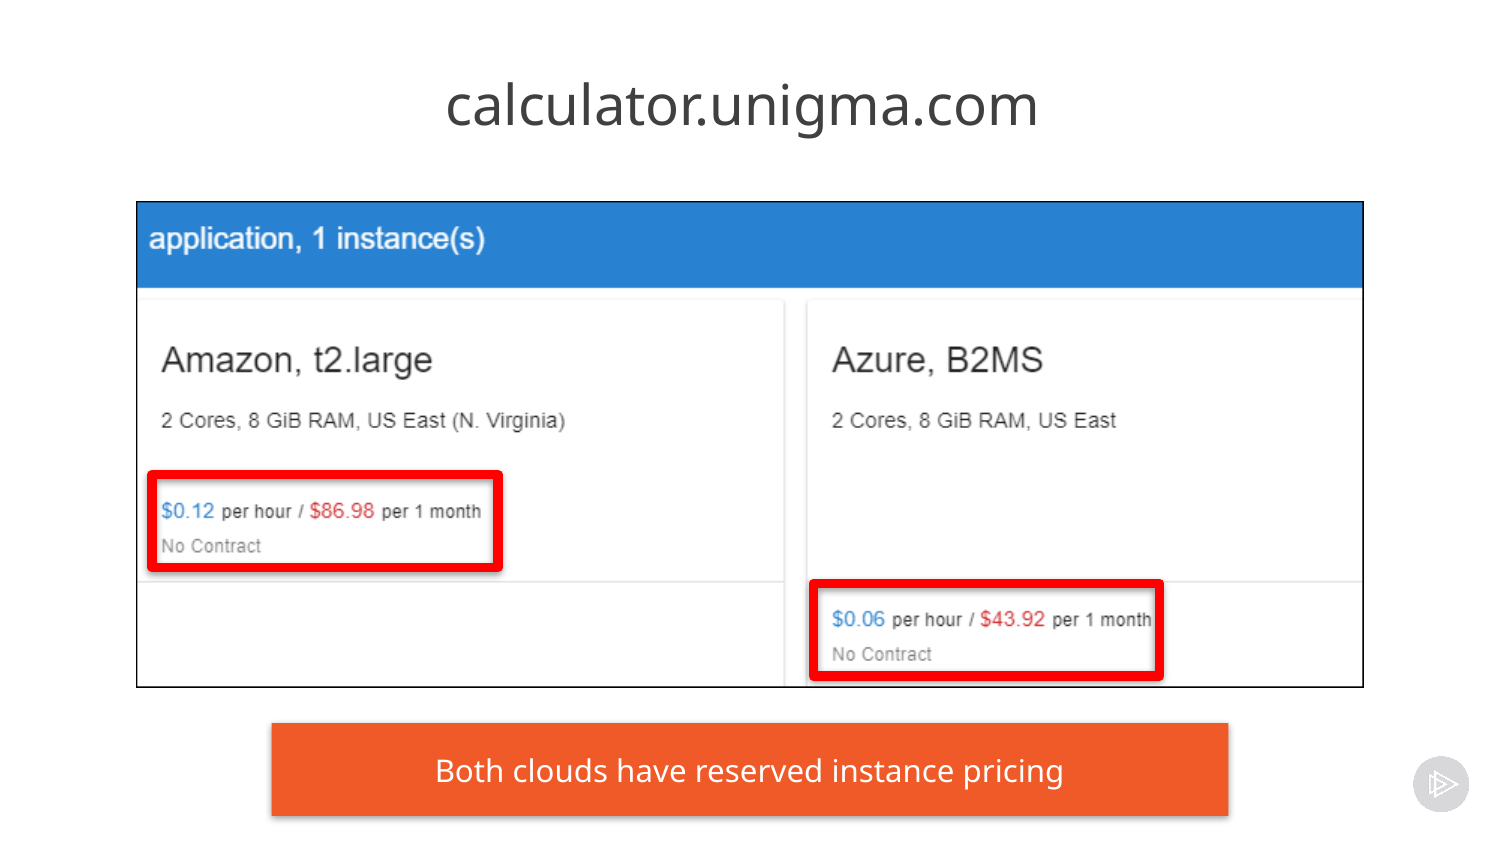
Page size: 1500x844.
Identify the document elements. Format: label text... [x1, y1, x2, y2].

text_box Both clouds have reserved instance pricing [269, 721, 1231, 818]
title calculator.unigma.com [86, 72, 1414, 127]
picture [136, 201, 1364, 688]
